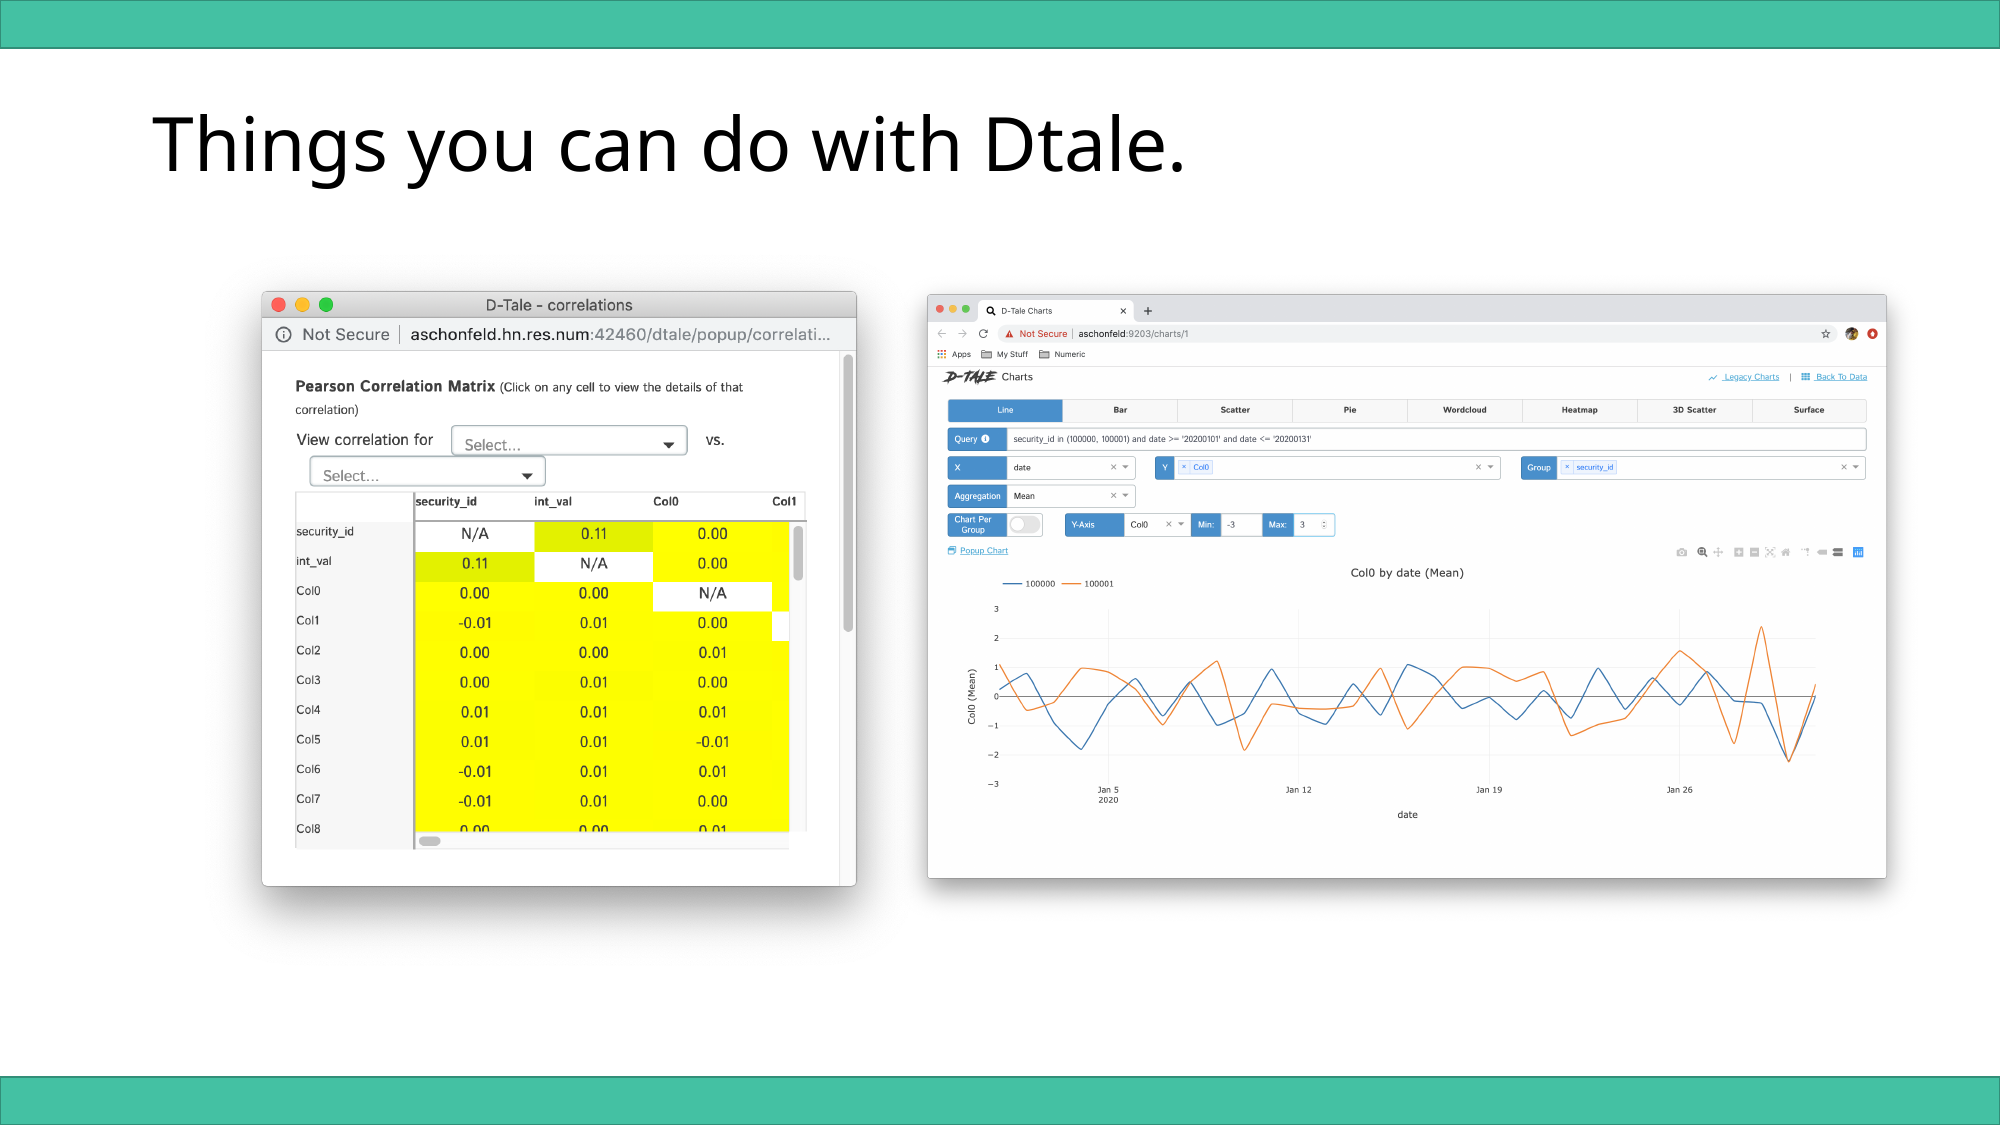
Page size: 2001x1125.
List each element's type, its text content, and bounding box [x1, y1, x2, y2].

text_box [0, 1076, 2000, 1125]
title Things you can do with Dtale. [137, 59, 1795, 235]
picture [195, 246, 1923, 974]
text_box [0, 0, 2000, 49]
